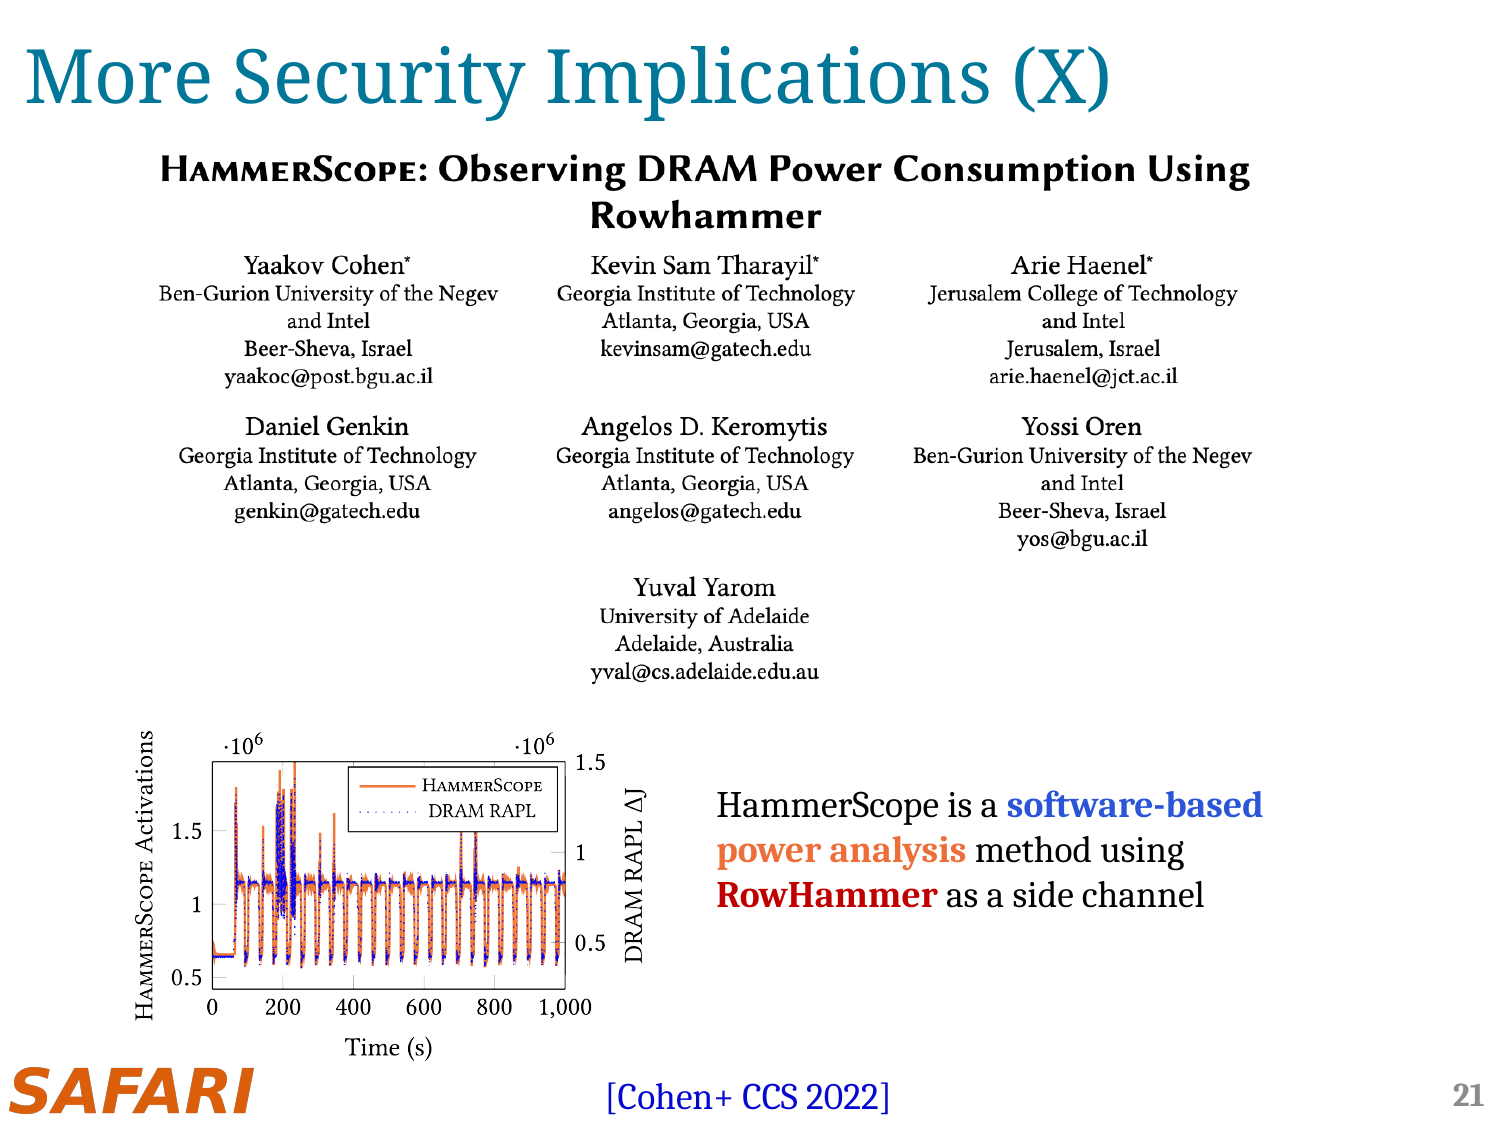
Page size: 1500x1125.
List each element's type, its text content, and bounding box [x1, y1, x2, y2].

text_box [122, 716, 1378, 1075]
slide_number 21 [1162, 1063, 1500, 1124]
title More Security Implications (X) [0, 0, 1500, 163]
picture [100, 141, 1304, 698]
picture [9, 1067, 254, 1114]
text_box [Cohen+ CCS 2022] [589, 1075, 908, 1125]
